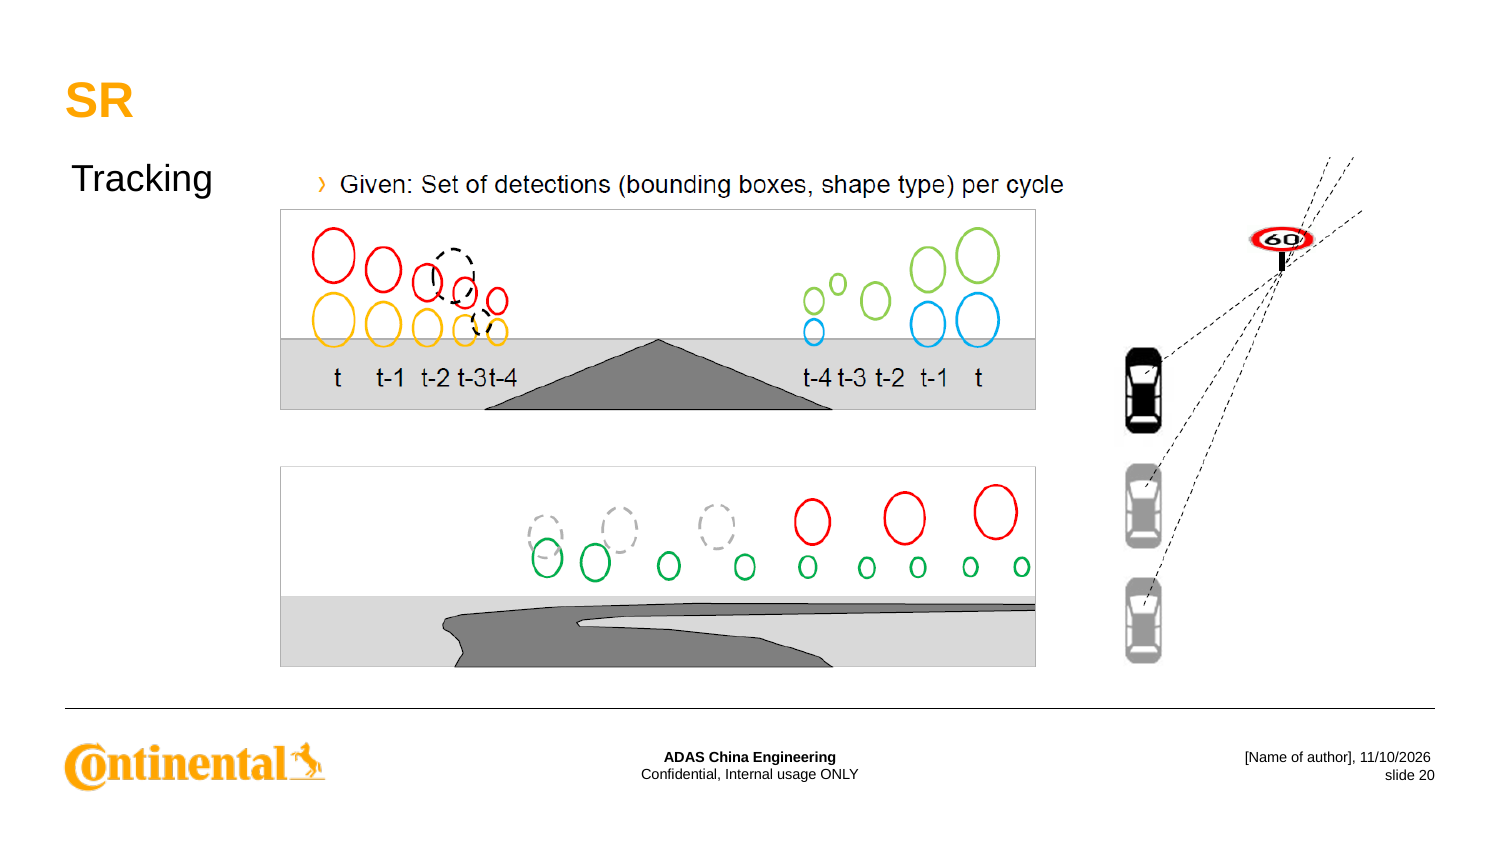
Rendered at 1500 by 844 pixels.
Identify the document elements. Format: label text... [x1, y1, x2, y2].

picture [274, 156, 1363, 688]
text_box Tracking [56, 146, 294, 207]
title SR [64, 71, 1436, 191]
